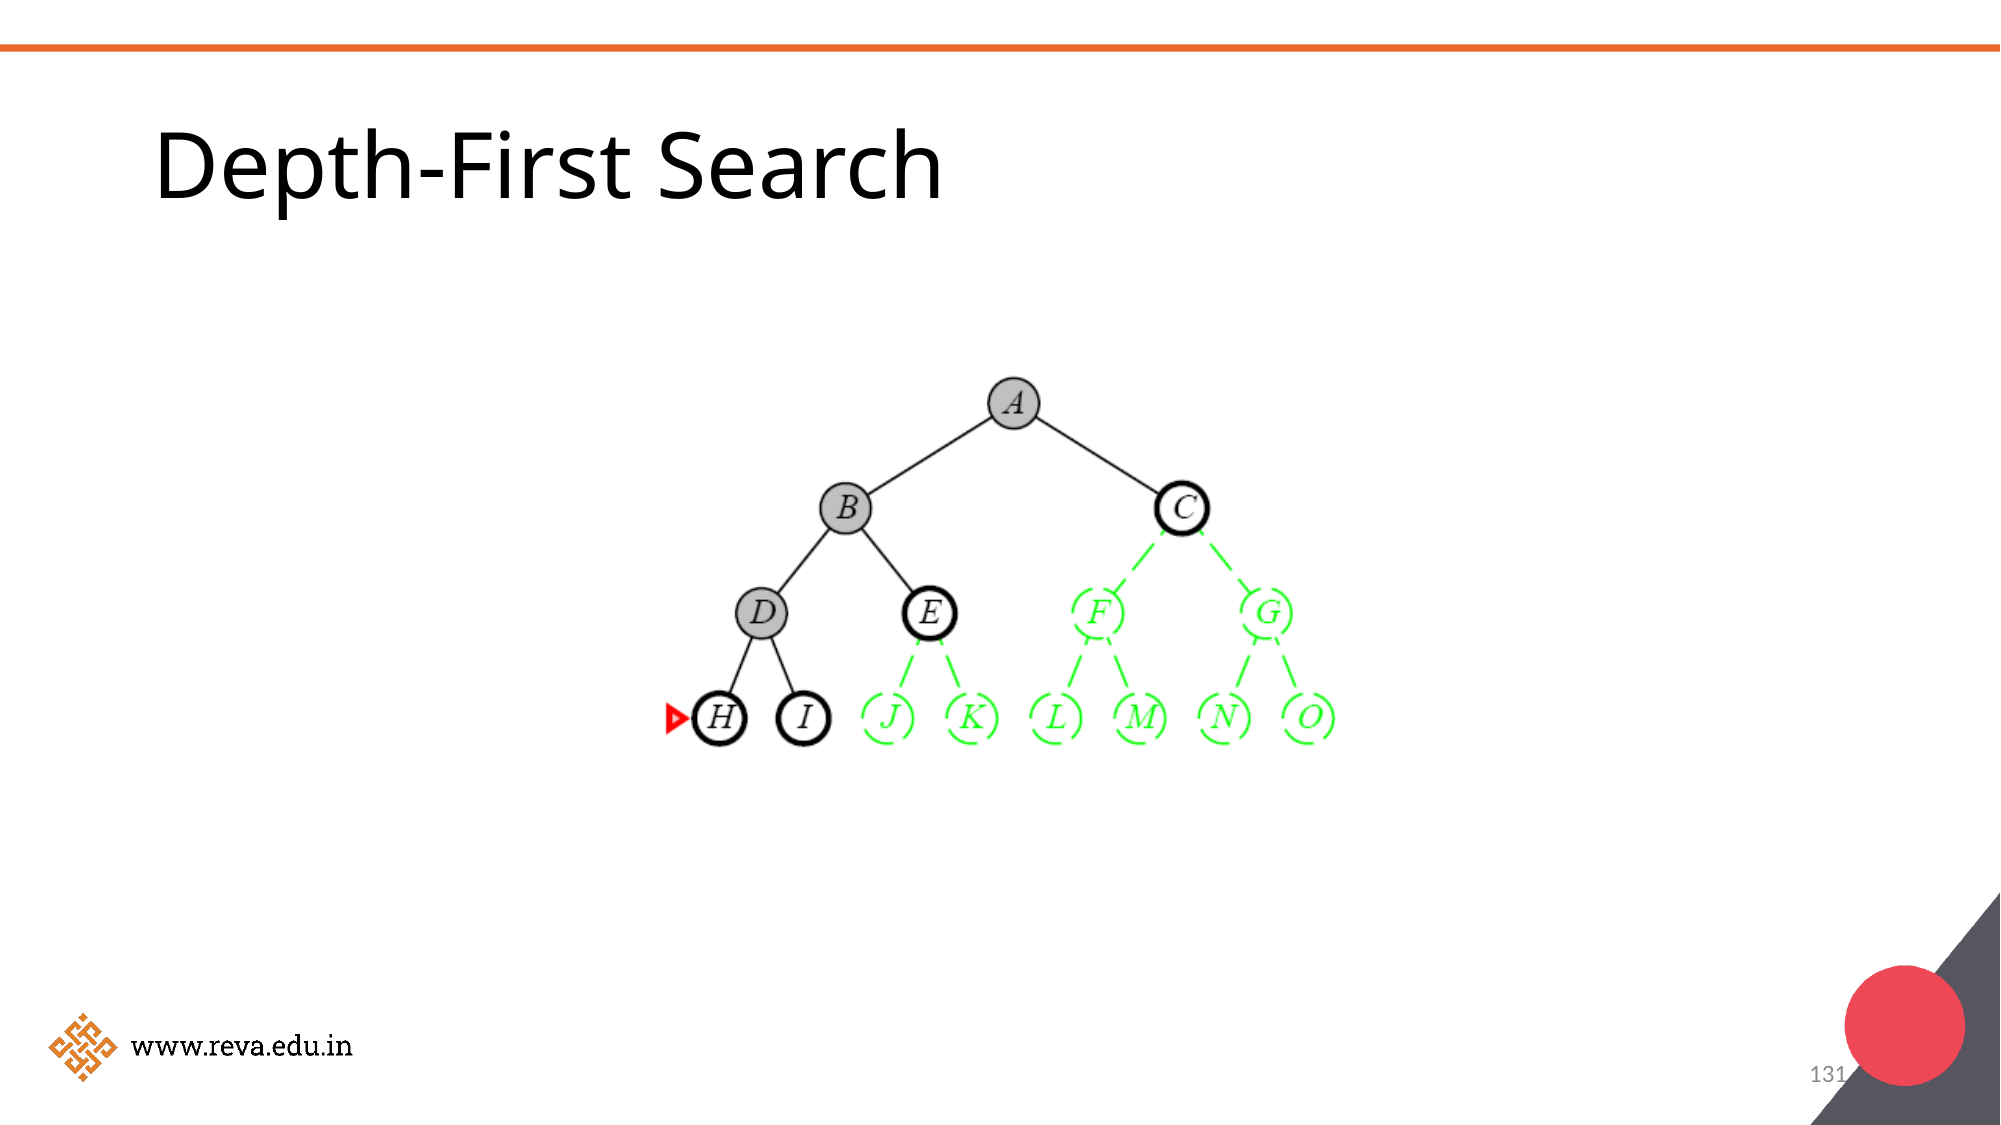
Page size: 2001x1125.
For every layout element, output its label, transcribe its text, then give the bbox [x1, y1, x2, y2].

picture [657, 370, 1343, 755]
picture [1801, 882, 2000, 1125]
slide_number 131 [1412, 1042, 1863, 1103]
picture [31, 1003, 366, 1092]
title Depth-First Search [137, 59, 1863, 278]
